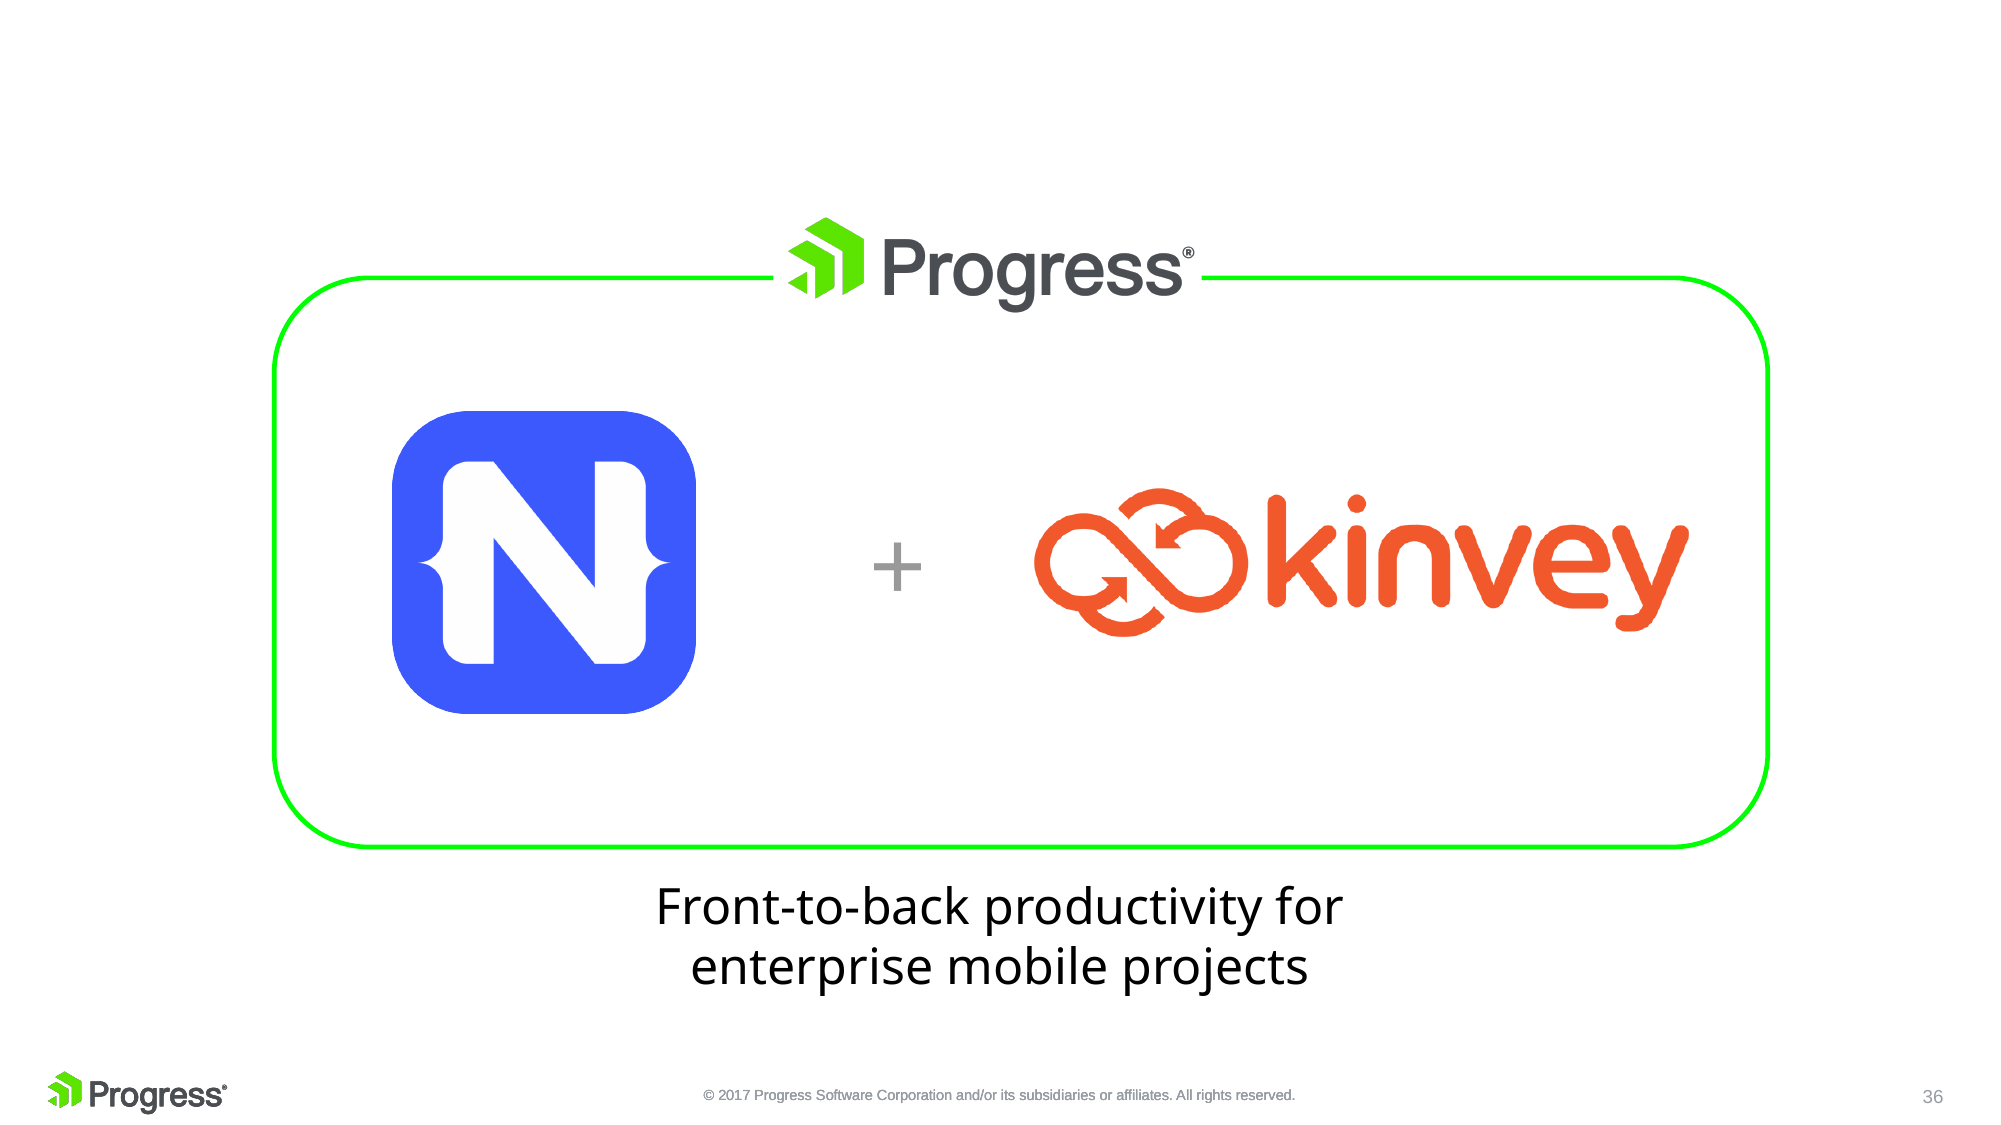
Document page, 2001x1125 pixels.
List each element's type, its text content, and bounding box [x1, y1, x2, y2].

text_box Front-to-back productivity for enterprise mobile projects [524, 882, 1476, 988]
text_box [750, 177, 1232, 340]
text_box [274, 277, 1768, 848]
picture [392, 410, 696, 714]
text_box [830, 488, 1689, 637]
